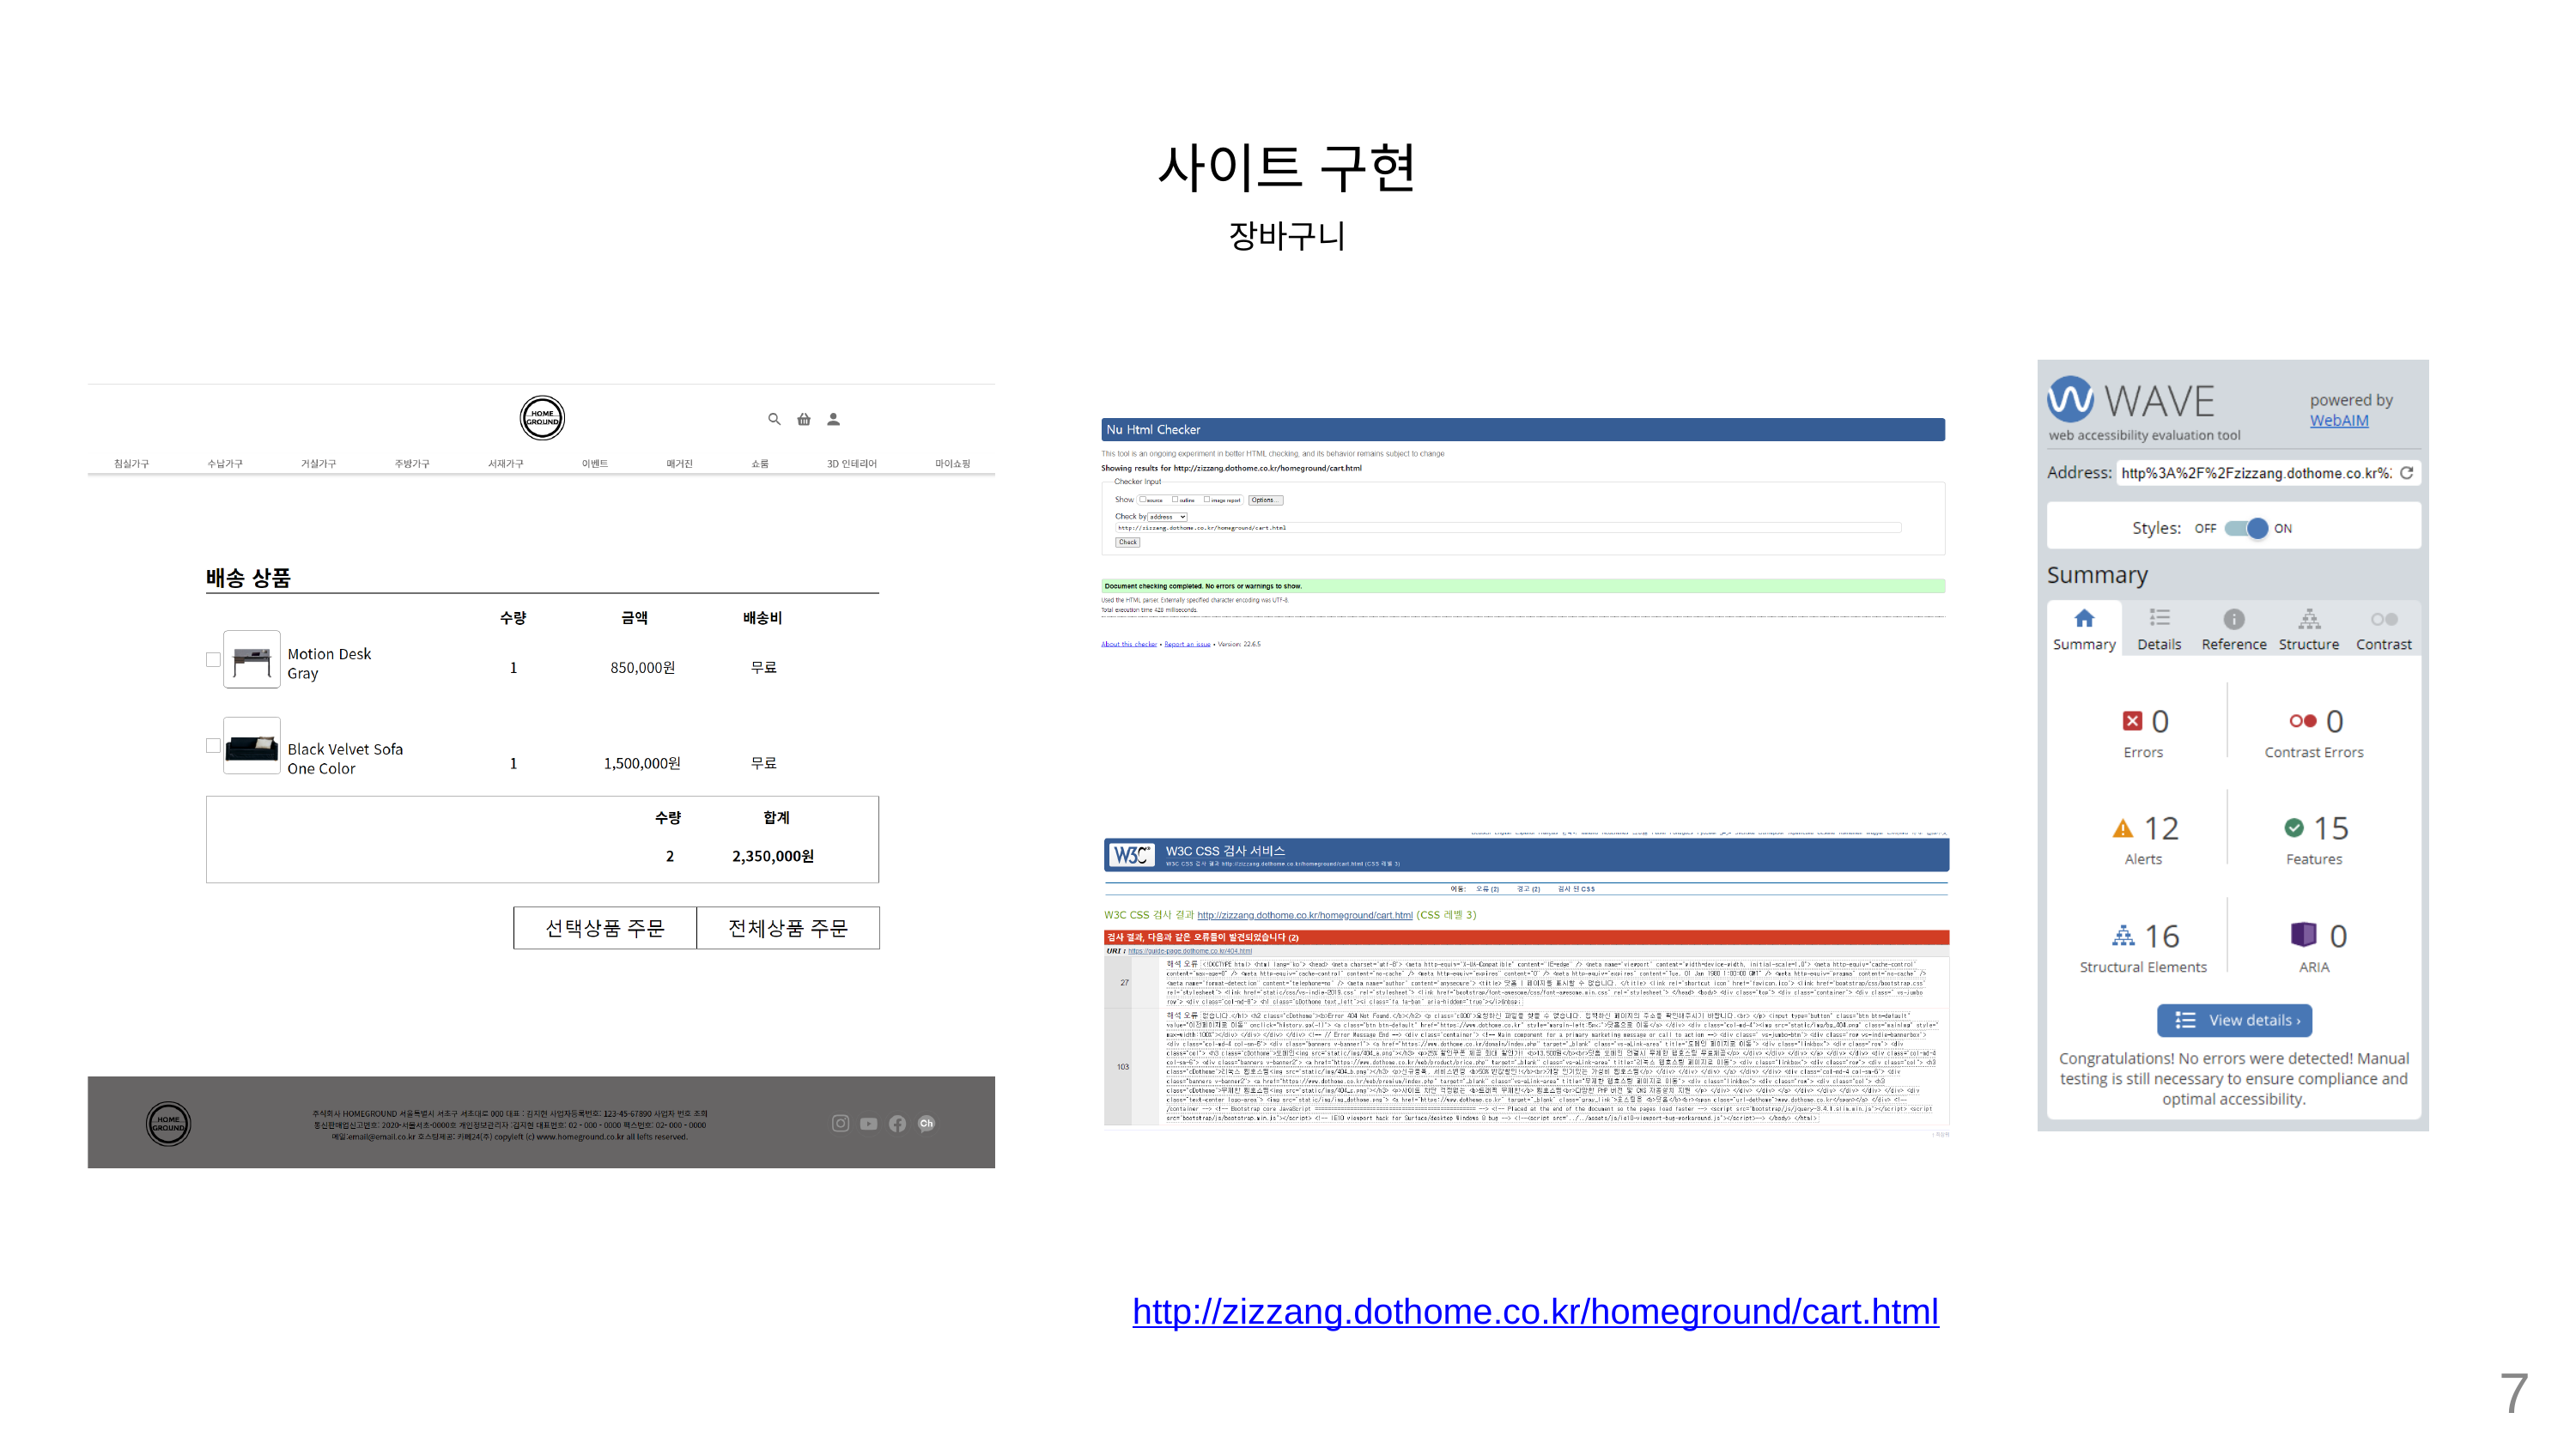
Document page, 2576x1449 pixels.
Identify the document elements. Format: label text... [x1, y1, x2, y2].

picture [1096, 413, 1955, 658]
text_box 장바구니 [970, 209, 1606, 262]
picture [1096, 833, 1955, 1143]
text_box 사이트 구현 [989, 128, 1587, 206]
picture [88, 384, 996, 1168]
slide_number 7 [2490, 1351, 2538, 1430]
text_box http://zizzang.dothome.co.kr/homeground/cart.html [1126, 1282, 2008, 1338]
picture [2038, 360, 2430, 1132]
